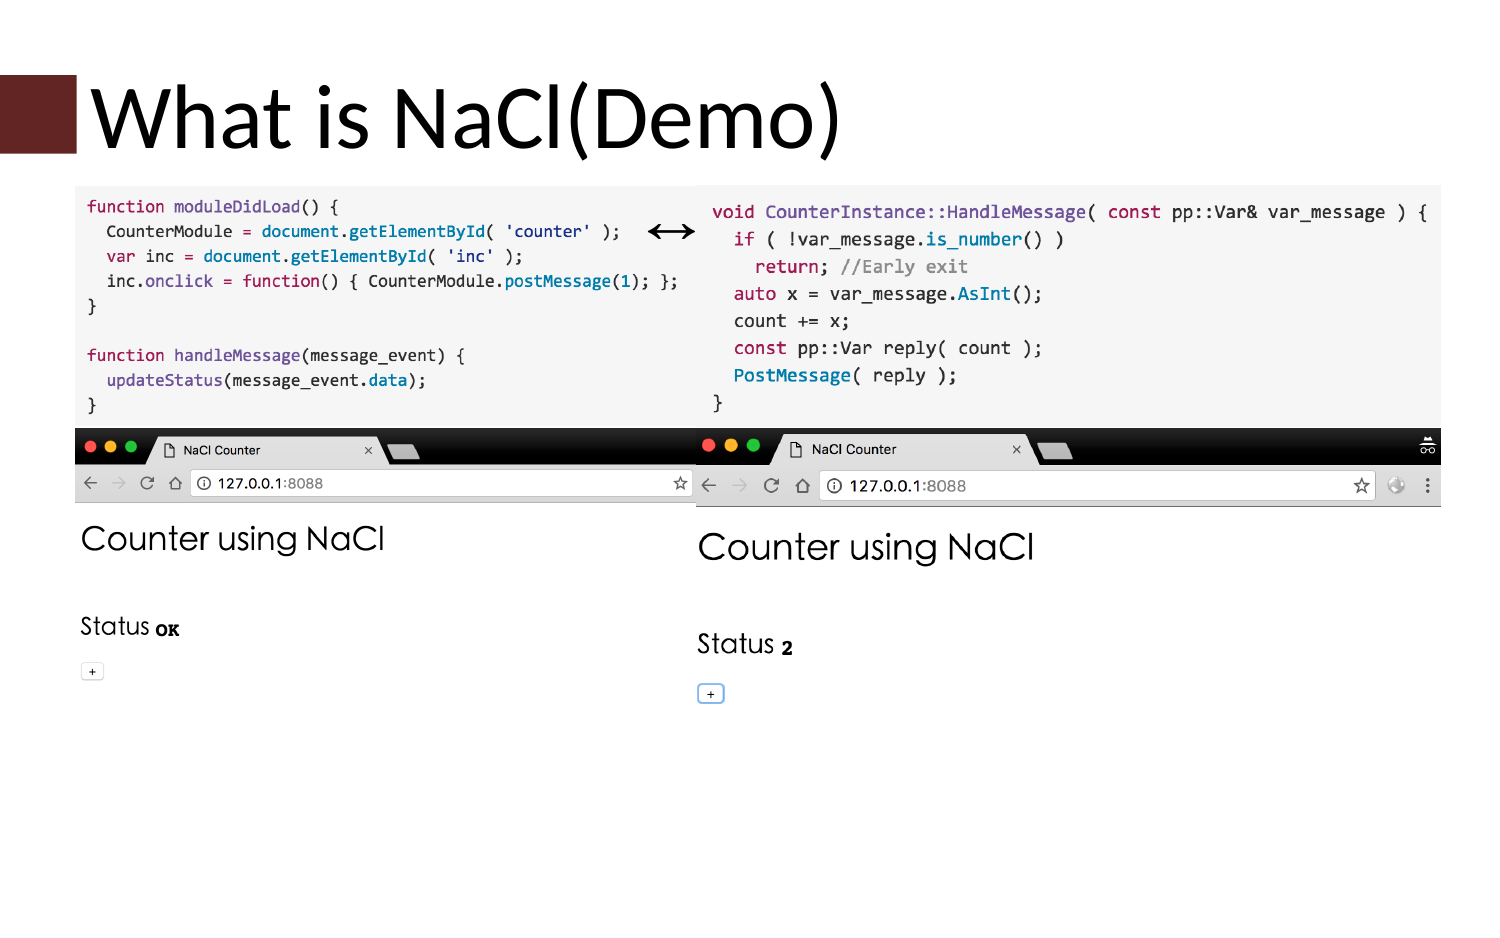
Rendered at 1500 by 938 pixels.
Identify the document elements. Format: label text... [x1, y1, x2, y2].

title What is NaCl(Demo) [75, 37, 1425, 185]
picture [74, 185, 1442, 714]
